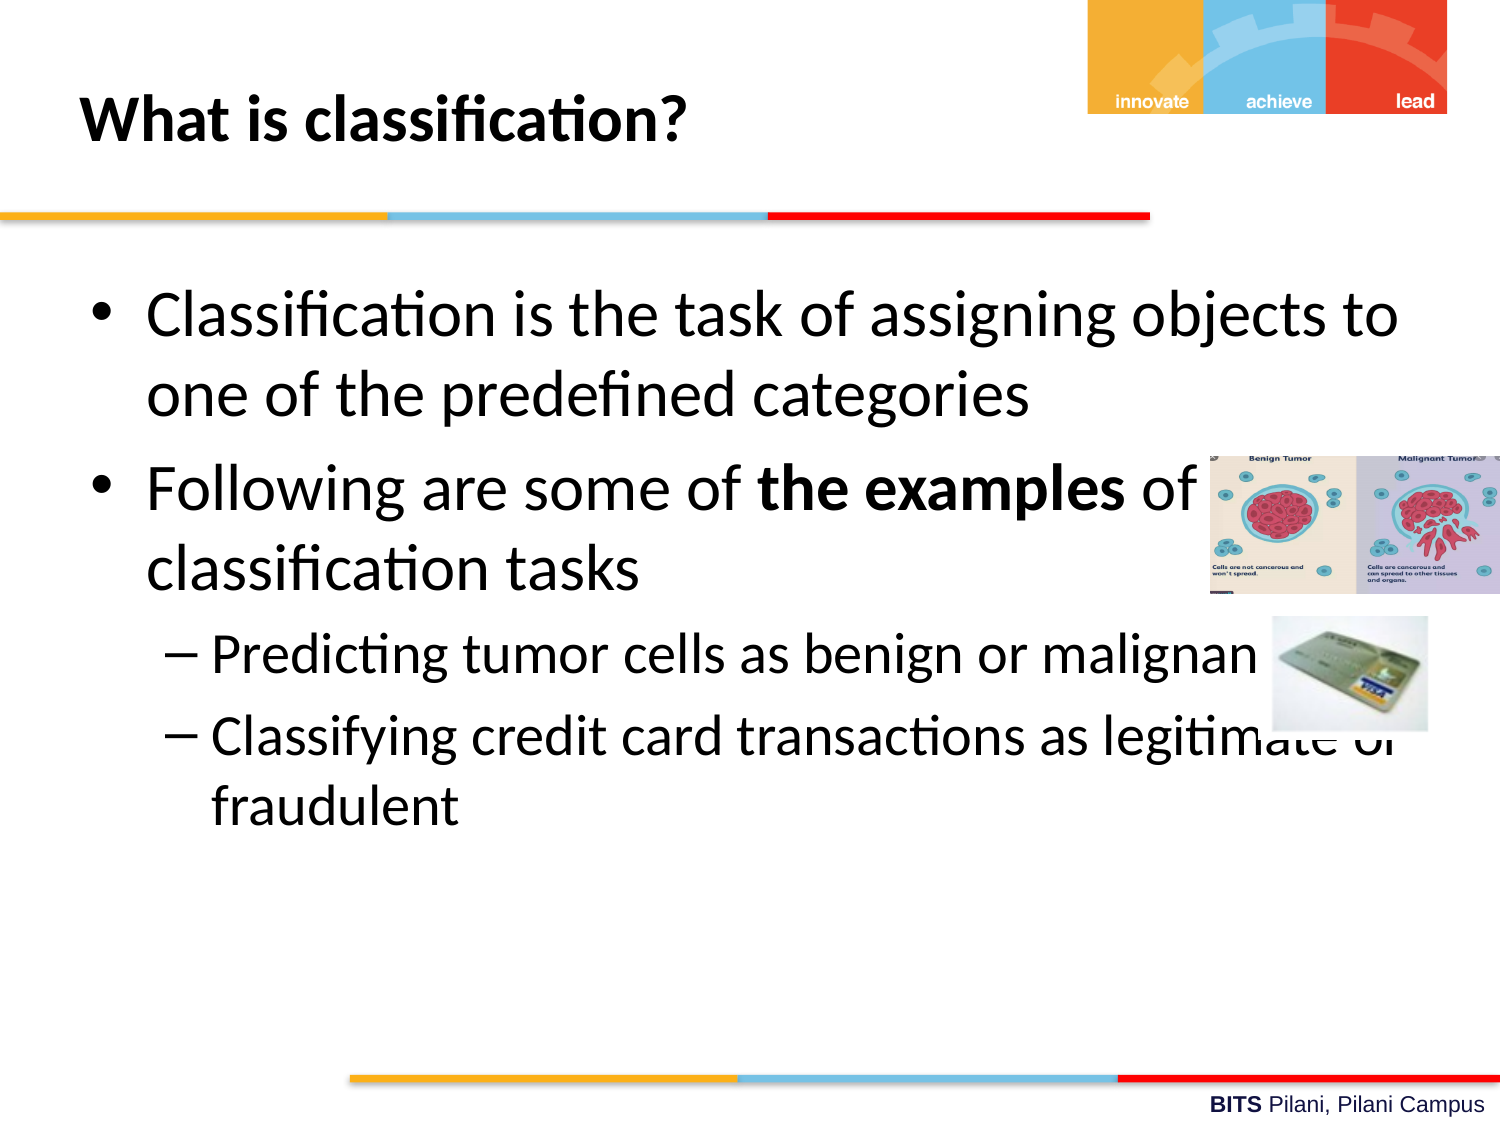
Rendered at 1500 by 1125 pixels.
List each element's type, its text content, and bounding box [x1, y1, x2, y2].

title What is classification? [64, 45, 1069, 185]
picture [1258, 615, 1452, 740]
picture [1087, 0, 1448, 114]
picture [1210, 455, 1500, 594]
list Classification is the task of assigning objects to one of the predefined categories Following are some of the examples of classification tasks Predicting tumor cells as benign or malignant Classifying credit card transactions as legitimate or fraudulent [75, 262, 1425, 1005]
